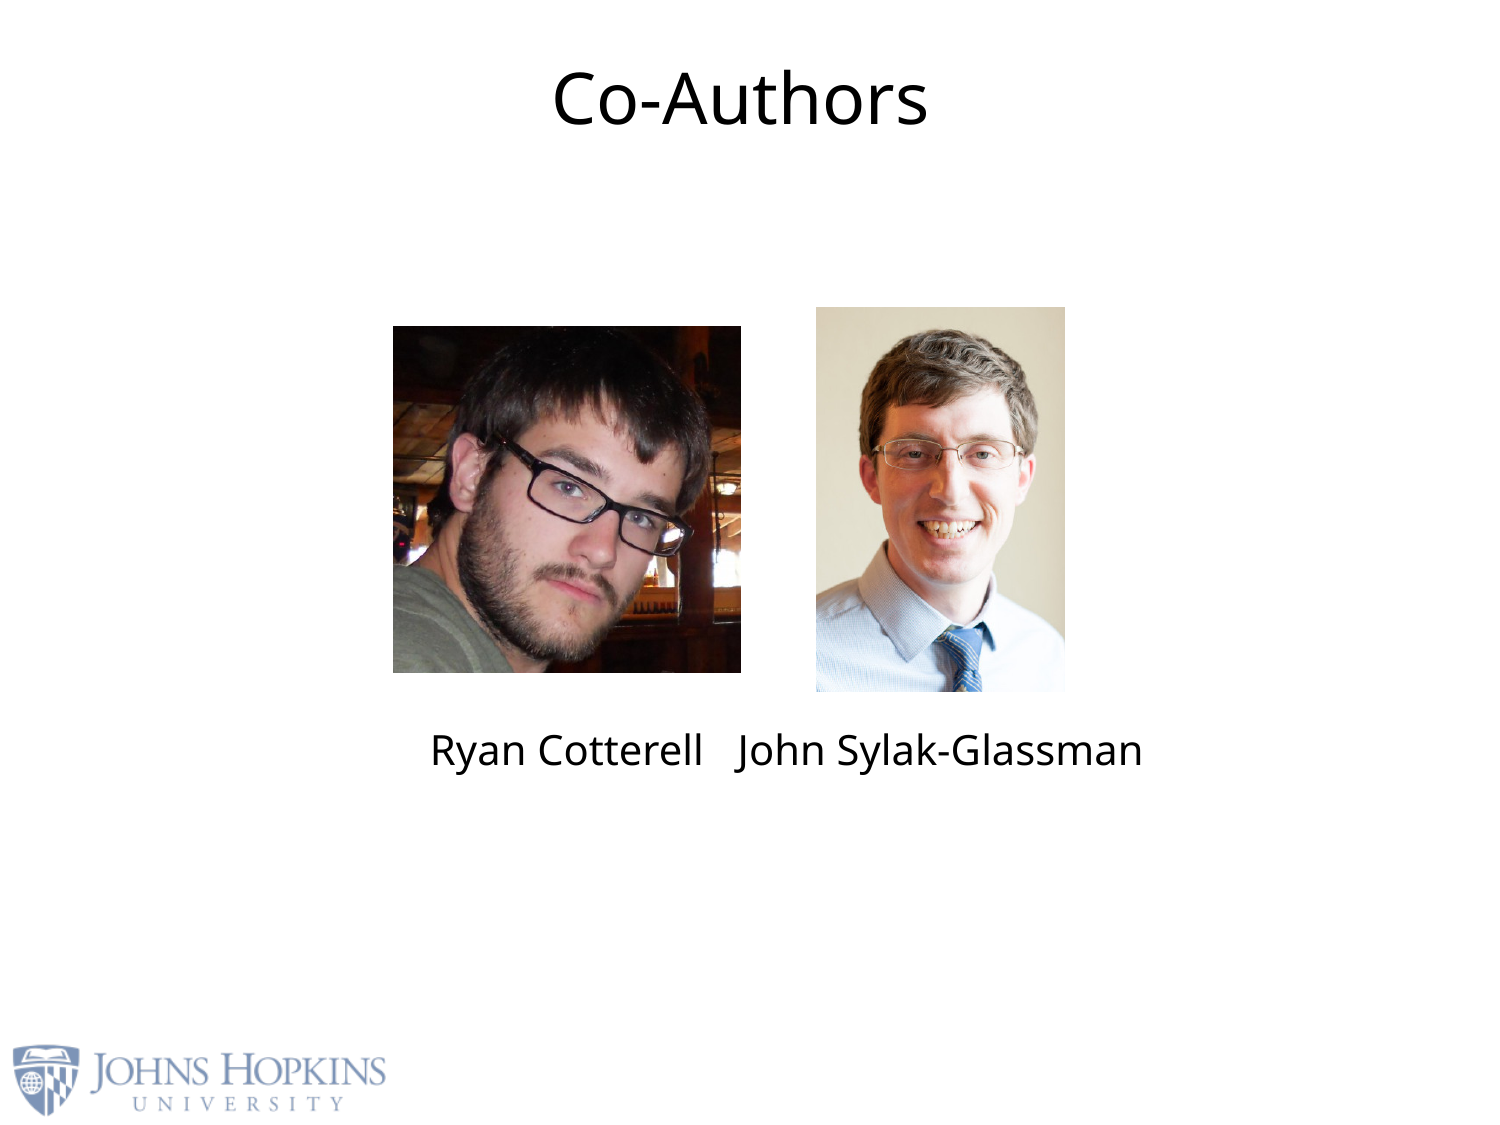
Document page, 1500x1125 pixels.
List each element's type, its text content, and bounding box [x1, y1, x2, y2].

text_box Ryan Cotterell [358, 716, 776, 782]
picture [393, 325, 741, 674]
title Co-Authors [75, 45, 1425, 233]
picture [816, 307, 1066, 692]
text_box John Sylak-Glassman [776, 716, 1165, 782]
